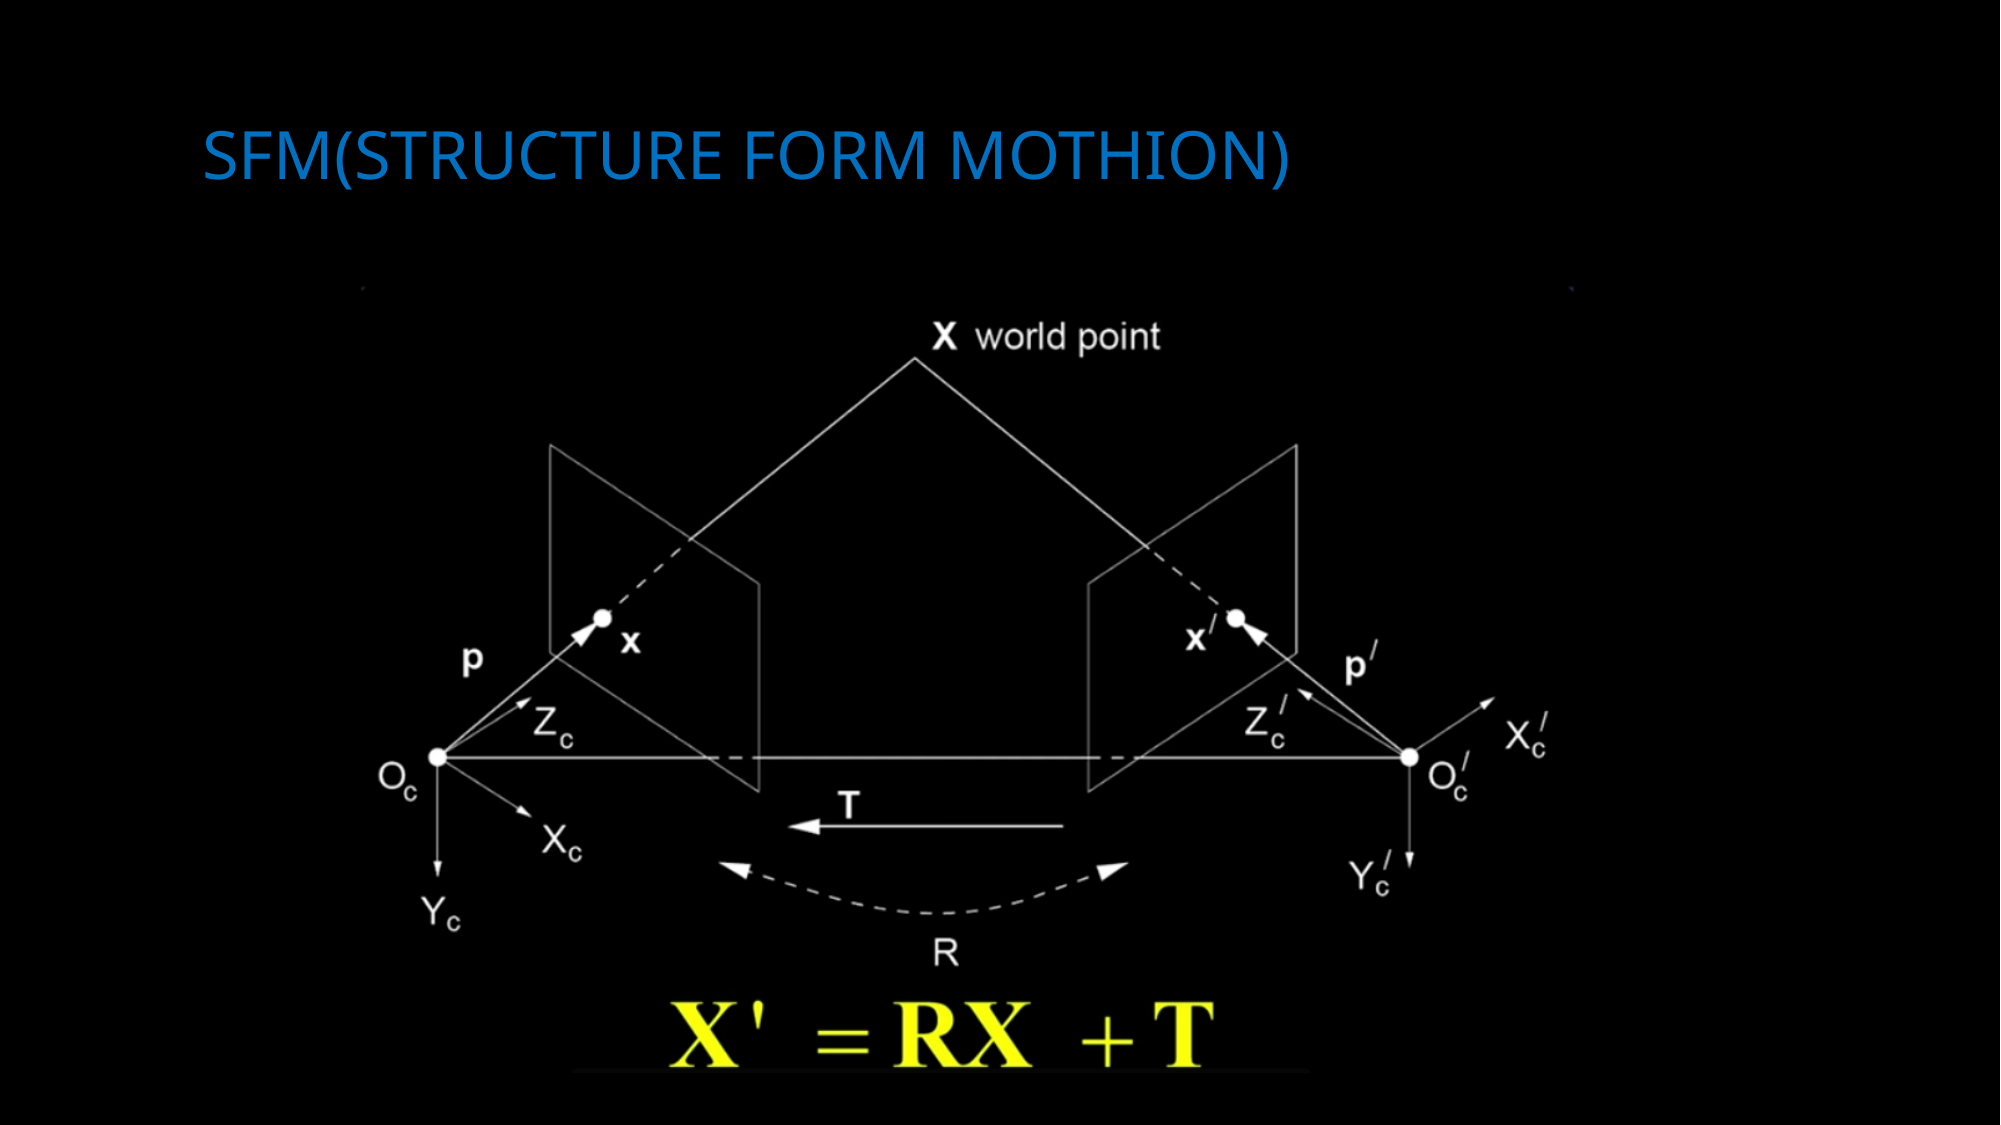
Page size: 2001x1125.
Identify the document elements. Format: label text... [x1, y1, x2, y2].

title SFM(STRUCTURE FORM MOTHION) [187, 99, 1796, 207]
picture [186, 248, 1716, 1073]
